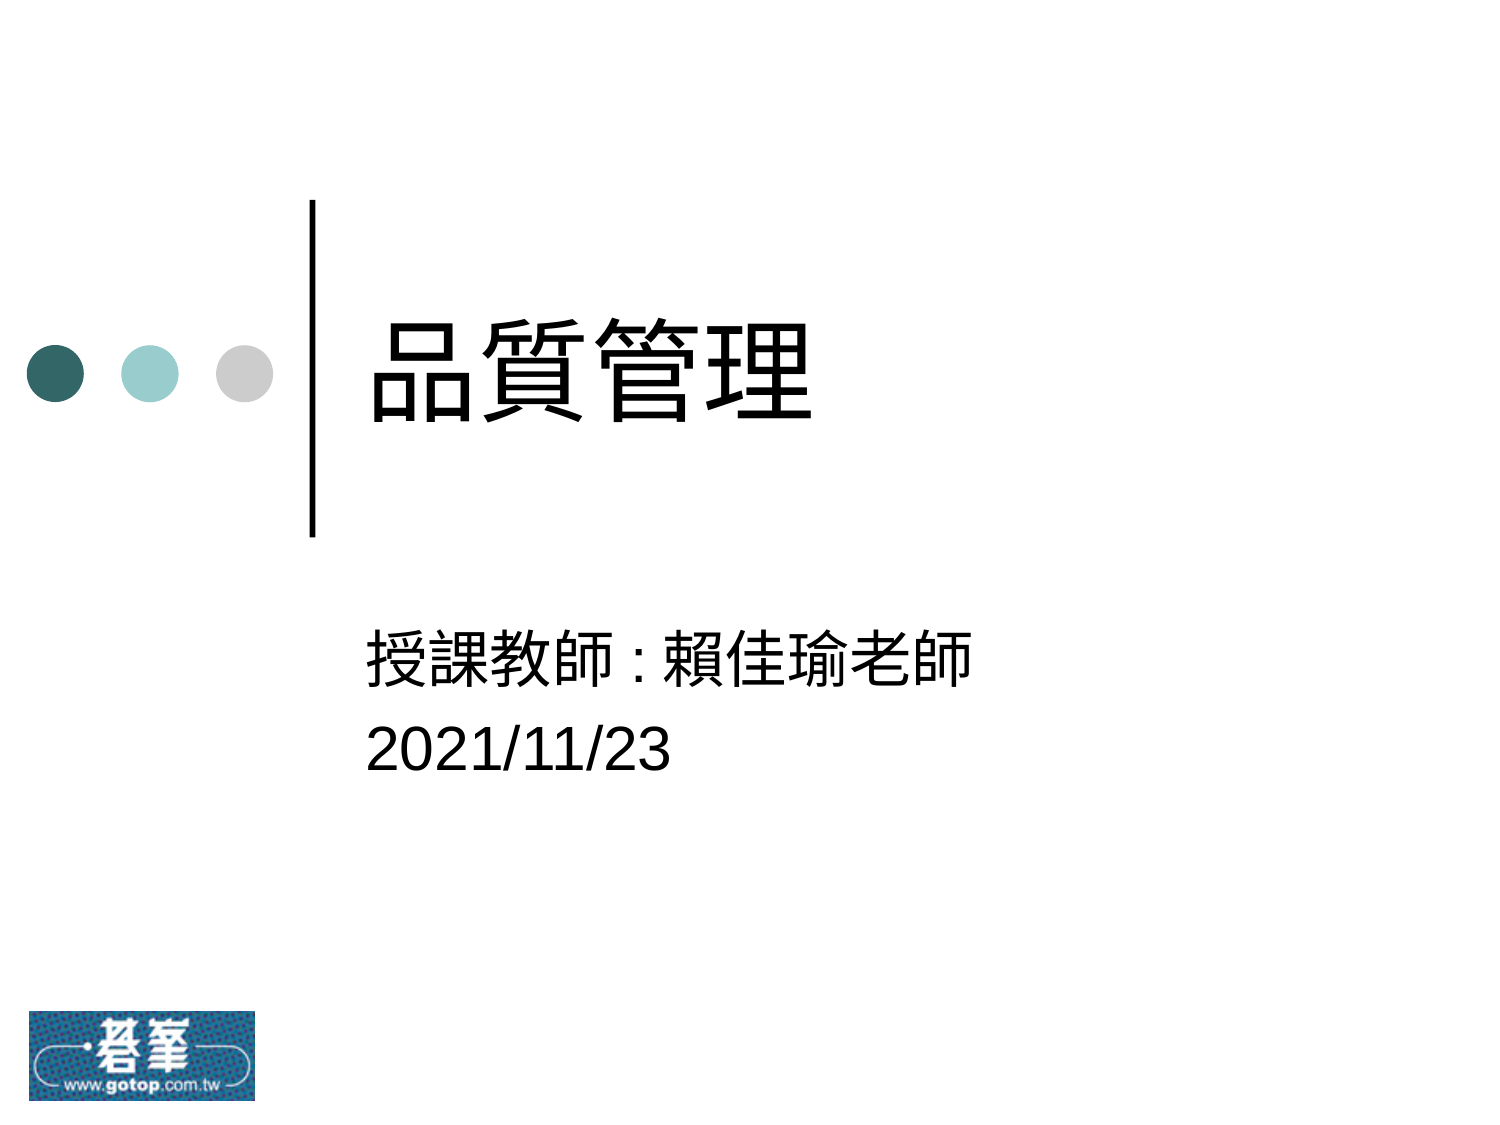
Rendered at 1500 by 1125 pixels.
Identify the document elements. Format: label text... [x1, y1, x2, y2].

title 品質管理 [350, 224, 1413, 513]
subtitle 授課教師:賴佳瑜老師 2021/11/23 [350, 612, 1413, 938]
picture [29, 1011, 255, 1101]
